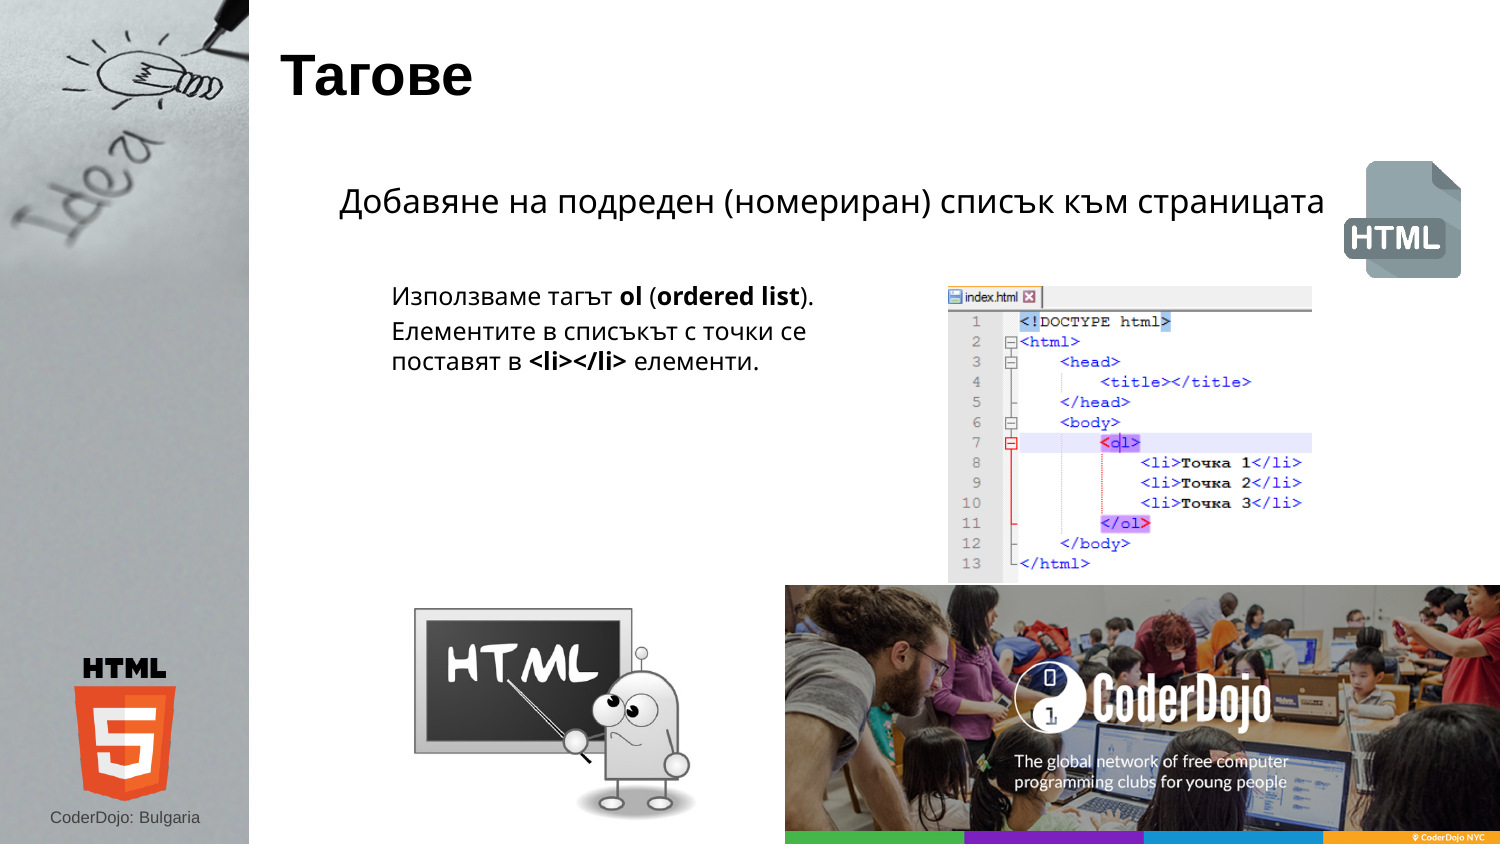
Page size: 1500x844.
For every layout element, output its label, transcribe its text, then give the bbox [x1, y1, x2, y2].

picture [0, 0, 1500, 844]
title Тагове [265, 0, 1500, 146]
list Използваме тагът ol (ordered list). Елементите в списъкът с точки се поставят в <li></li> елементи. [326, 273, 928, 765]
list Добавяне на подреден (номериран) списък към страницата [324, 161, 1343, 238]
text_box CoderDojo: Bulgaria [35, 799, 780, 835]
